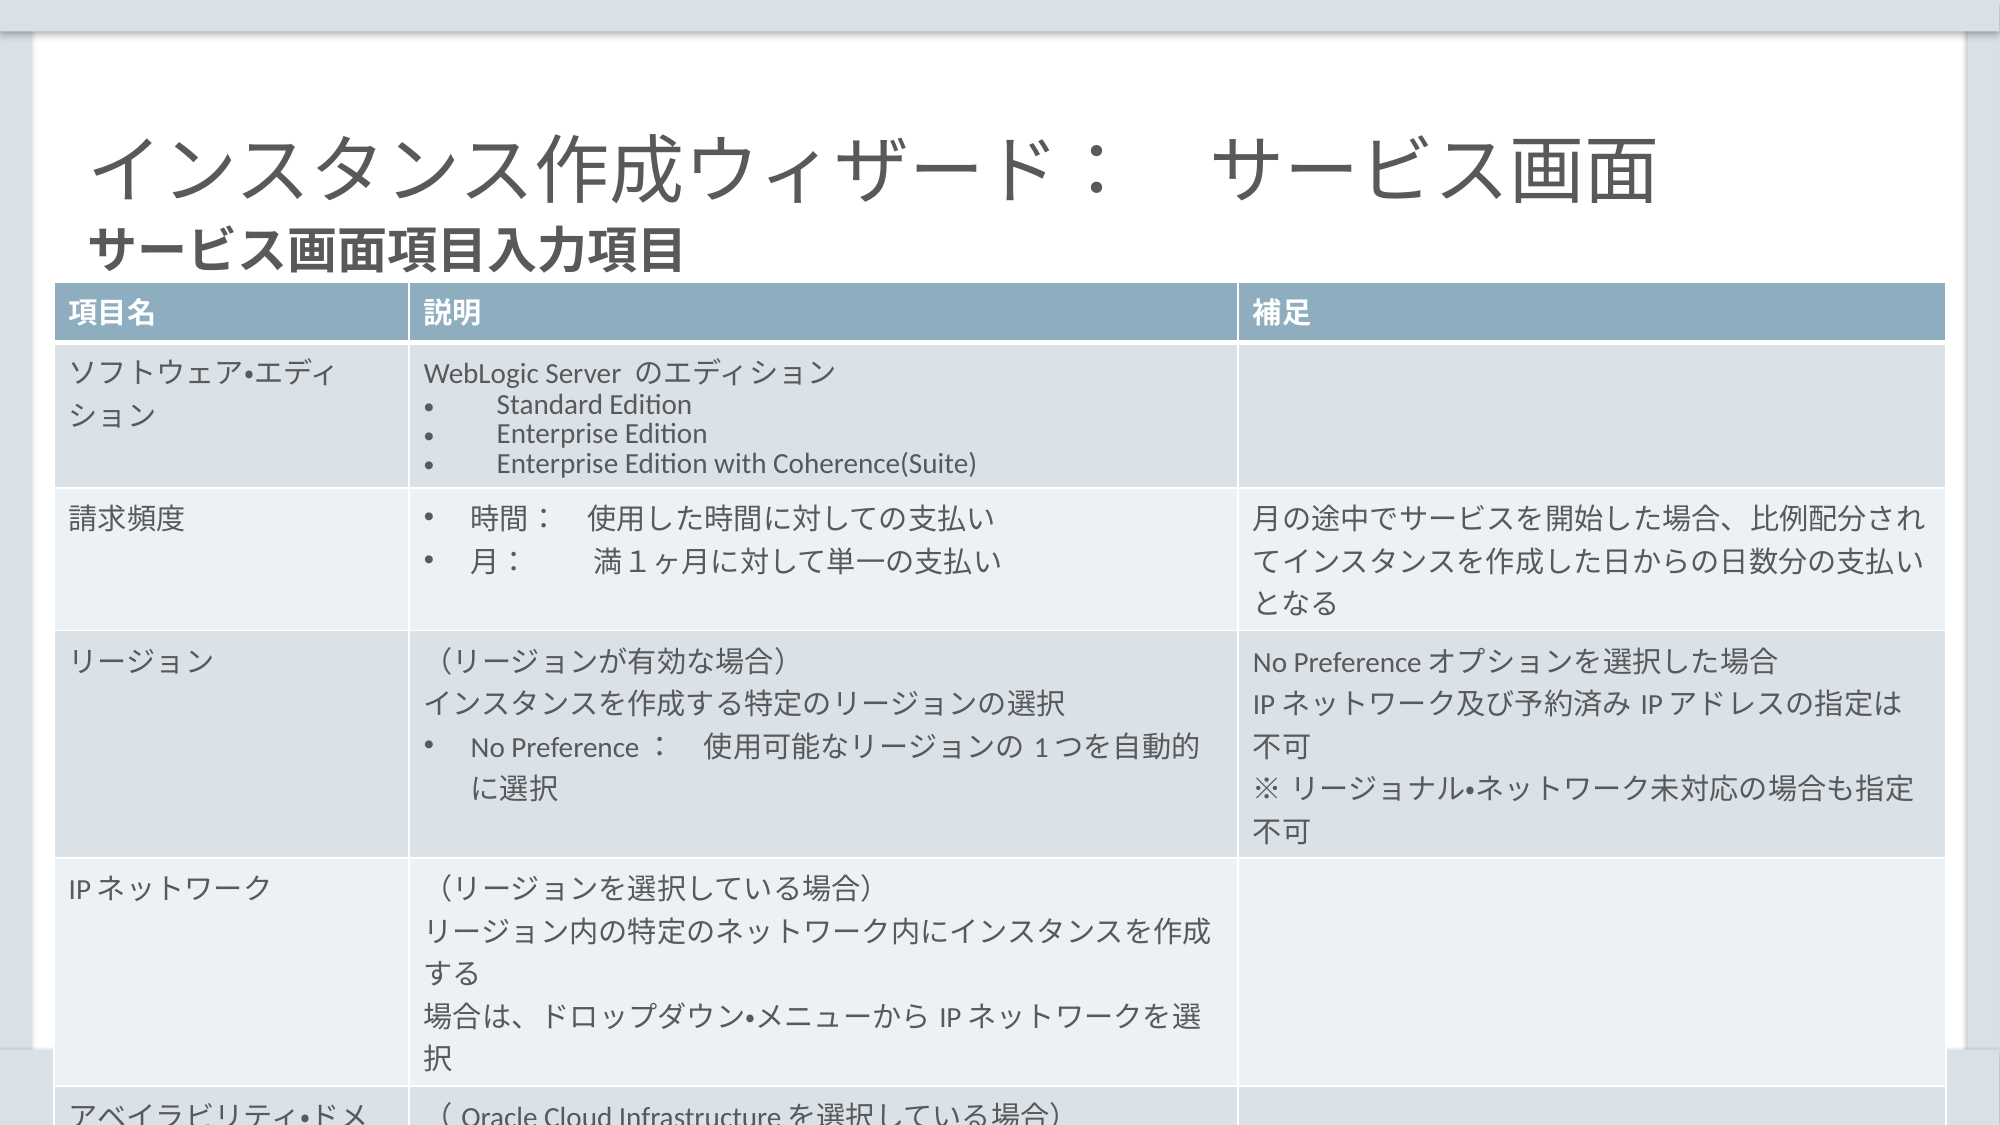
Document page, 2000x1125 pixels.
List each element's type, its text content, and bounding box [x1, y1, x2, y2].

table_cell No Preferenceオプションを選択した場合 IPネットワーク及び予約済みIPアドレスの指定は不可 ※リージョナル・ネットワーク未対応の場合も指定不可 [1239, 631, 1945, 857]
table_cell 請求頻度 [55, 489, 408, 630]
table_cell （リージョンが有効な場合） インスタンスを作成する特定のリージョンの選択 No Preference： 使用可能なリージョンの1つを自動的に選択 [410, 631, 1237, 857]
title インスタンス作成ウィザード： サービス画面 [87, 66, 1913, 213]
table_cell [1239, 859, 1945, 1085]
table_cell （リージョンを選択している場合） リージョン内の特定のネットワーク内にインスタンスを作成する 場合は、ドロップダウン・メニューからIPネットワークを選択 [410, 859, 1237, 1085]
list サービス画面項目入力項目 [87, 225, 1913, 281]
table_cell WebLogic Server のエディション Standard Edition Enterprise Edition Enterprise Edition with Coherence(Suite) [410, 345, 1237, 487]
table_cell 月の途中でサービスを開始した場合、比例配分されてインスタンスを作成した日からの日数分の支払いとなる [1239, 489, 1945, 630]
table_cell リージョン [55, 631, 408, 857]
table_cell ソフトウェア・エディション [55, 345, 408, 487]
table_cell [1239, 1087, 1945, 1125]
table_cell IPネットワーク [55, 859, 408, 1085]
table_header 説明 [410, 283, 1237, 340]
table_cell [1239, 345, 1945, 487]
table_cell （Oracle Cloud Infrastructureを選択している場合） リージョン内の分離されたデータセンターの集合 [410, 1087, 1237, 1125]
table_header 補足 [1239, 283, 1945, 340]
table_cell アベイラビリティ・ドメイン [55, 1087, 408, 1125]
table_cell 時間： 使用した時間に対しての支払い 月： 満１ヶ月に対して単一の支払い [410, 489, 1237, 630]
table_header 項目名 [55, 283, 408, 340]
